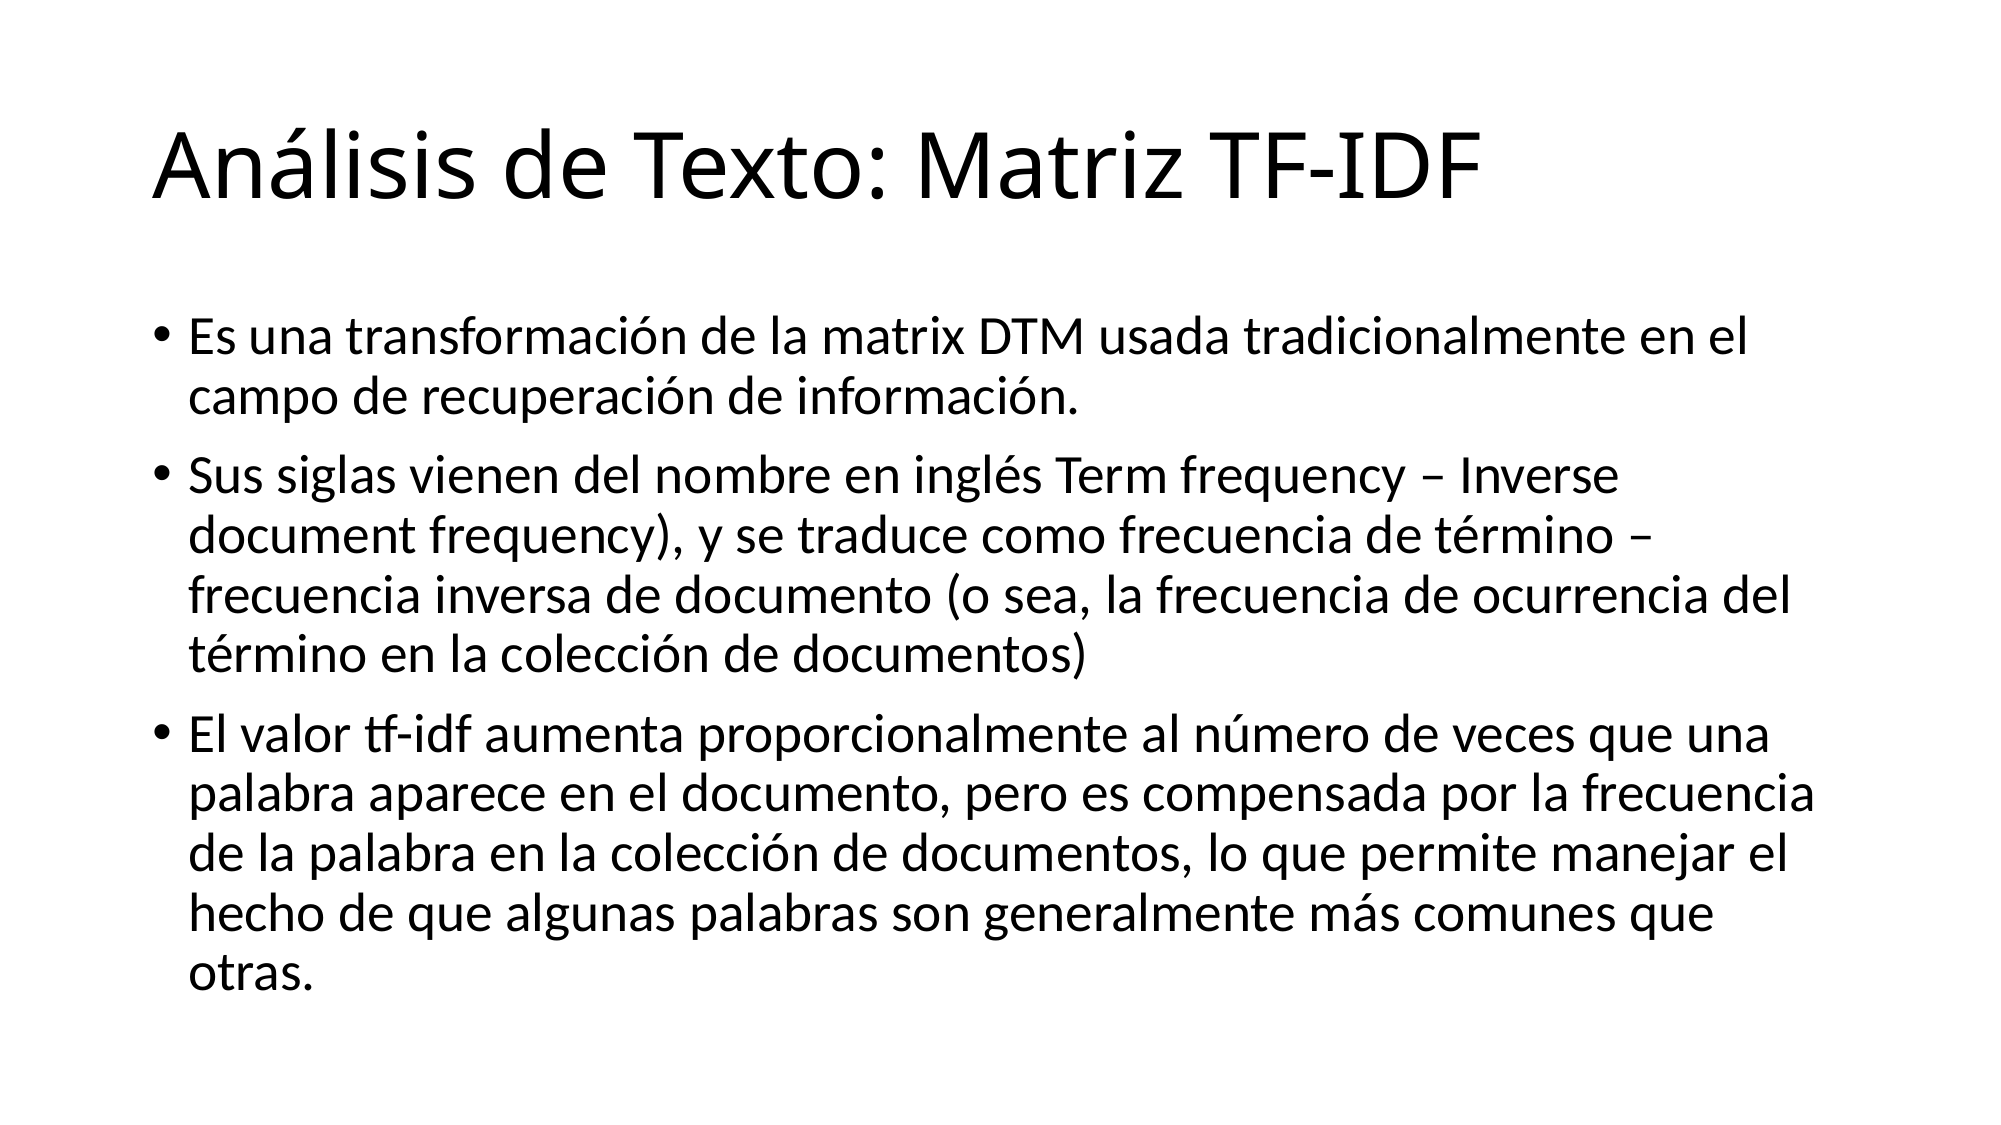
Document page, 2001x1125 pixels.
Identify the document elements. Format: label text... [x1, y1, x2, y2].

list Es una transformación de la matrix DTM usada tradicionalmente en el campo de recuperación de información. Sus siglas vienen del nombre en inglés Term frequency – Inverse document frequency), y se traduce como frecuencia de término – frecuencia inversa de documento (o sea, la frecuencia de ocurrencia del término en la colección de documentos) El valor tf-idf aumenta proporcionalmente al número de veces que una palabra aparece en el documento, pero es compensada por la frecuencia de la palabra en la colección de documentos, lo que permite manejar el hecho de que algunas palabras son generalmente más comunes que otras. [137, 299, 1863, 1014]
title Análisis de Texto: Matriz TF-IDF [137, 59, 1863, 278]
